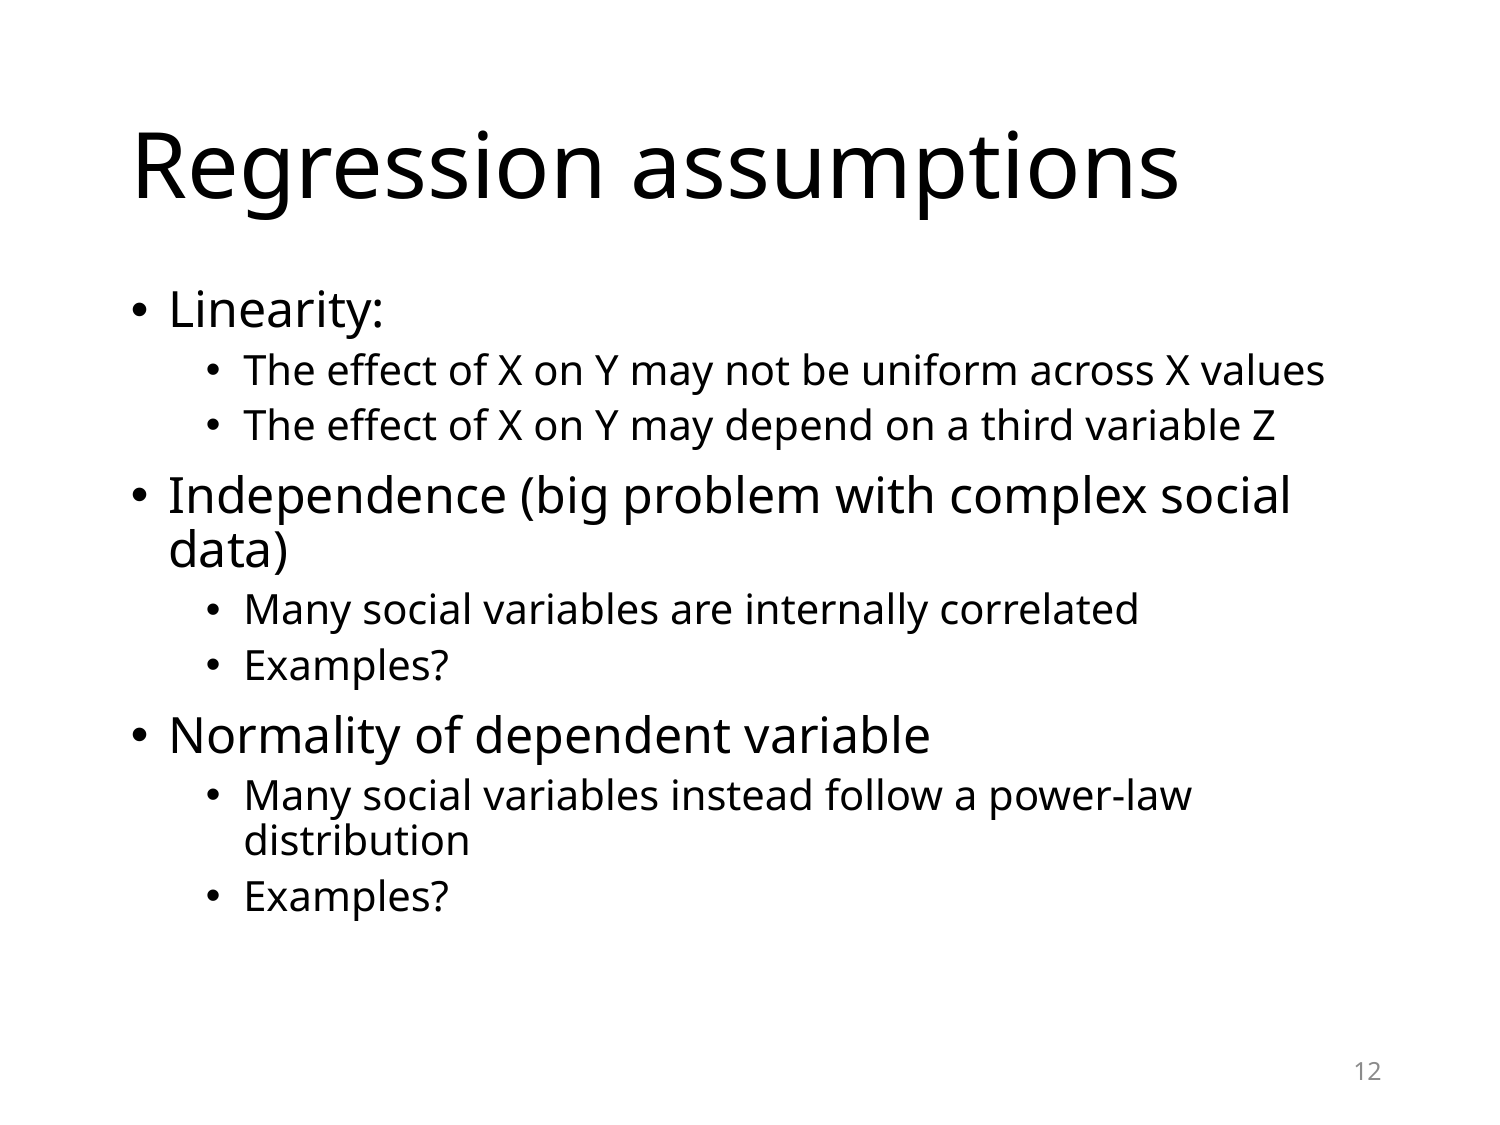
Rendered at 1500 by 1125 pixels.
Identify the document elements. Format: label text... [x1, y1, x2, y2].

list Linearity: The effect of X on Y may not be uniform across X values The effect of X on Y may depend on a third variable Z Independence (big problem with complex social data) Many social variables are internally correlated Examples? Normality of dependent variable Many social variables instead follow a power-law distribution Examples? [115, 277, 1410, 992]
slide_number 12 [1059, 1042, 1397, 1103]
title Regression assumptions [115, 59, 1410, 277]
